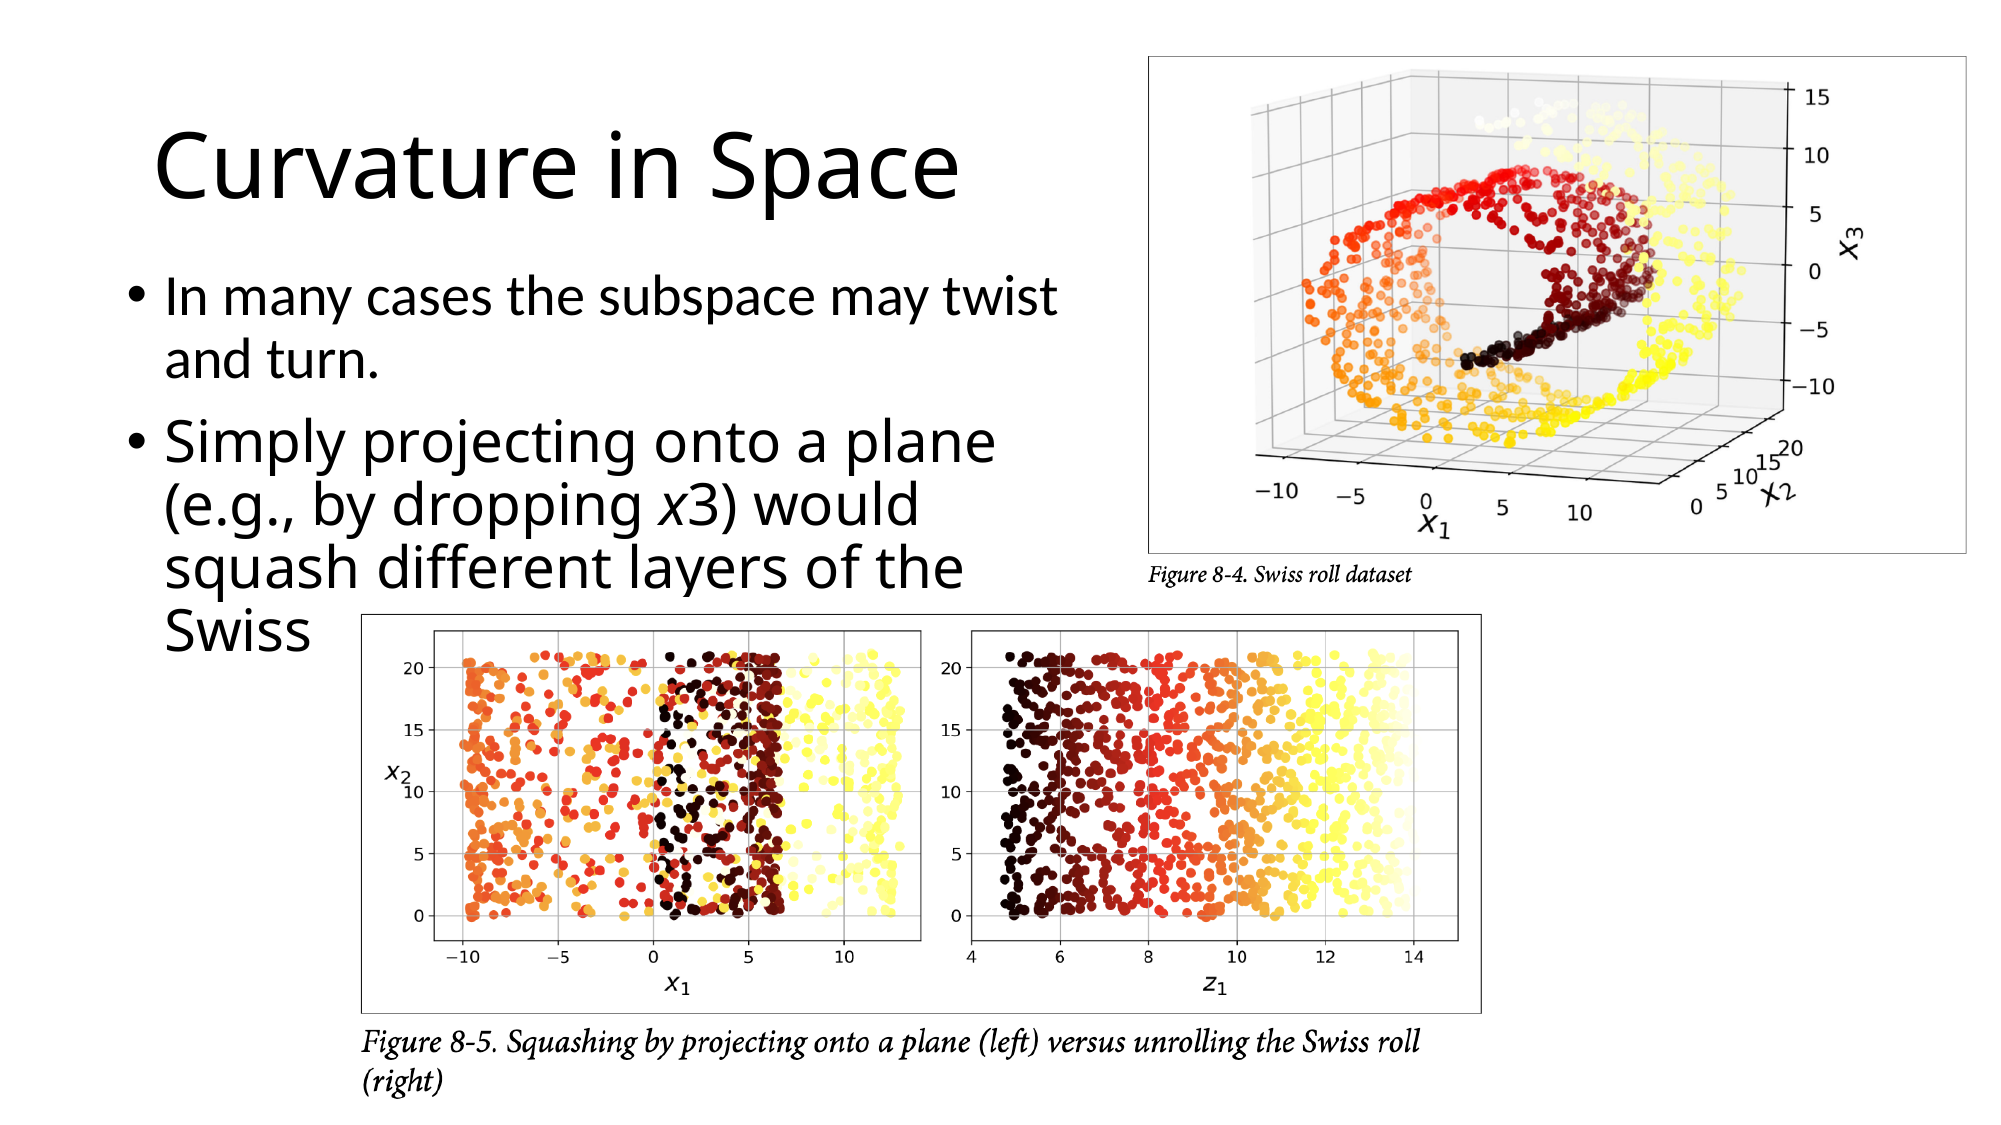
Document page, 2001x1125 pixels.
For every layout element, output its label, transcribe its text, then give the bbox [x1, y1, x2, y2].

list In many cases the subspace may twist and turn. Simply projecting onto a plane (e.g., by dropping x3) would squash different layers of the Swiss roll together. [111, 257, 1113, 443]
picture [313, 49, 1978, 1125]
title Curvature in Space [137, 59, 1138, 278]
